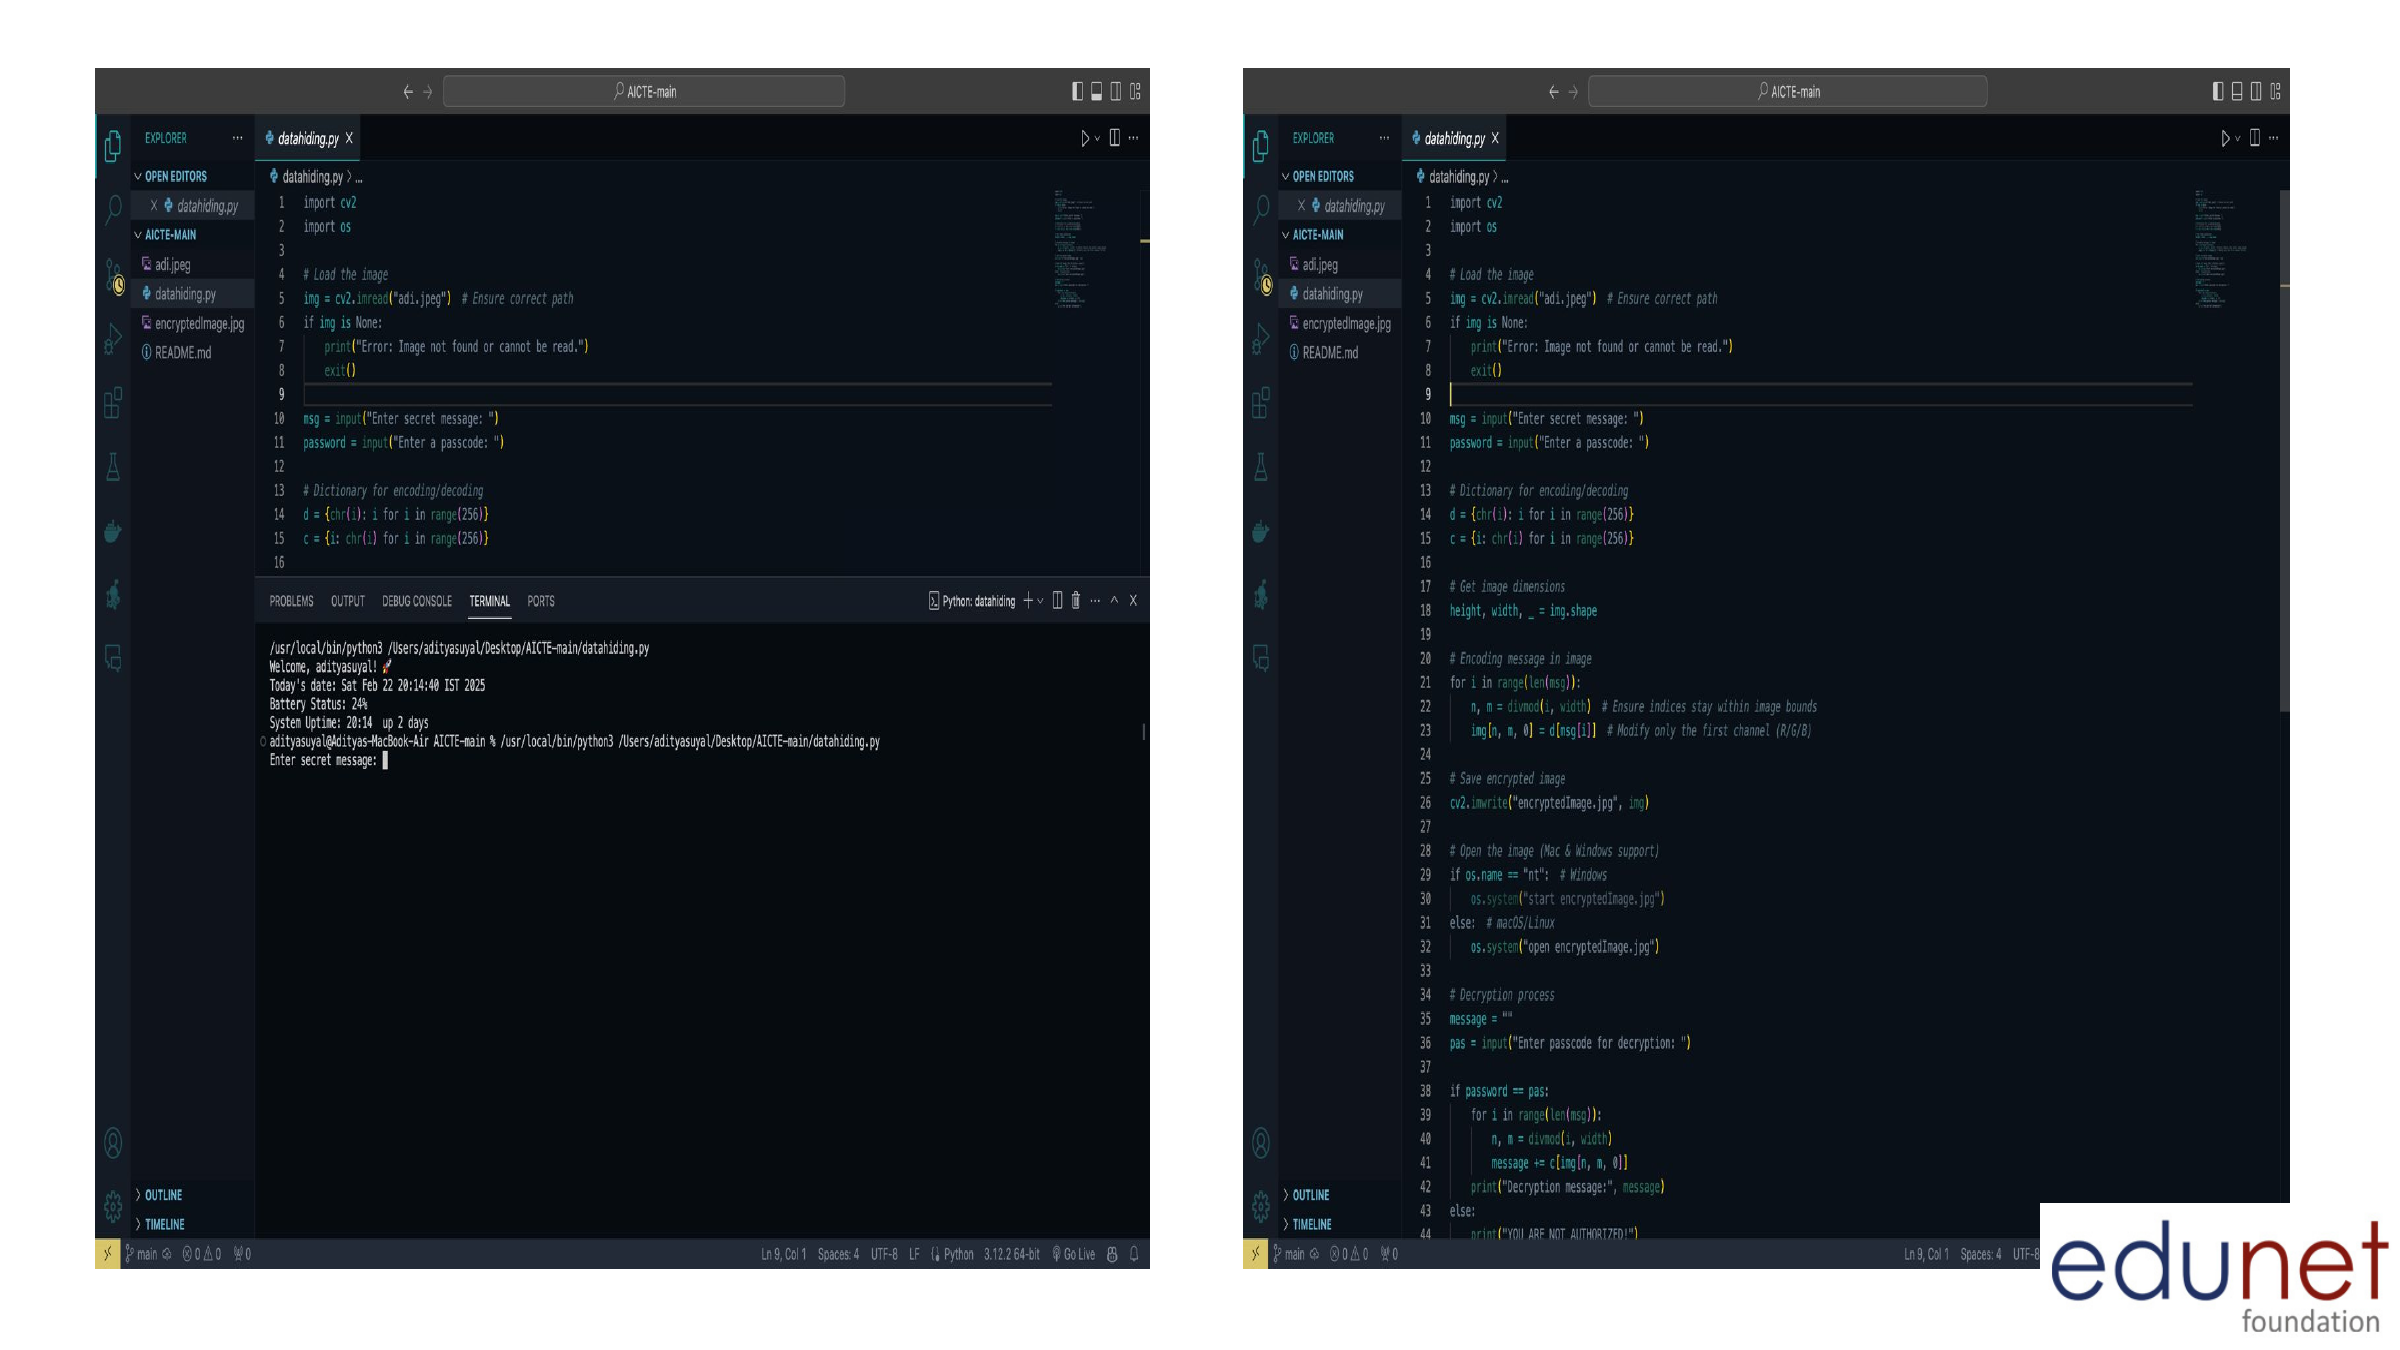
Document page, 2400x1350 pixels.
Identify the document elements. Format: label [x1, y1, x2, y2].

picture [1243, 68, 2400, 1350]
picture [94, 68, 1151, 1269]
